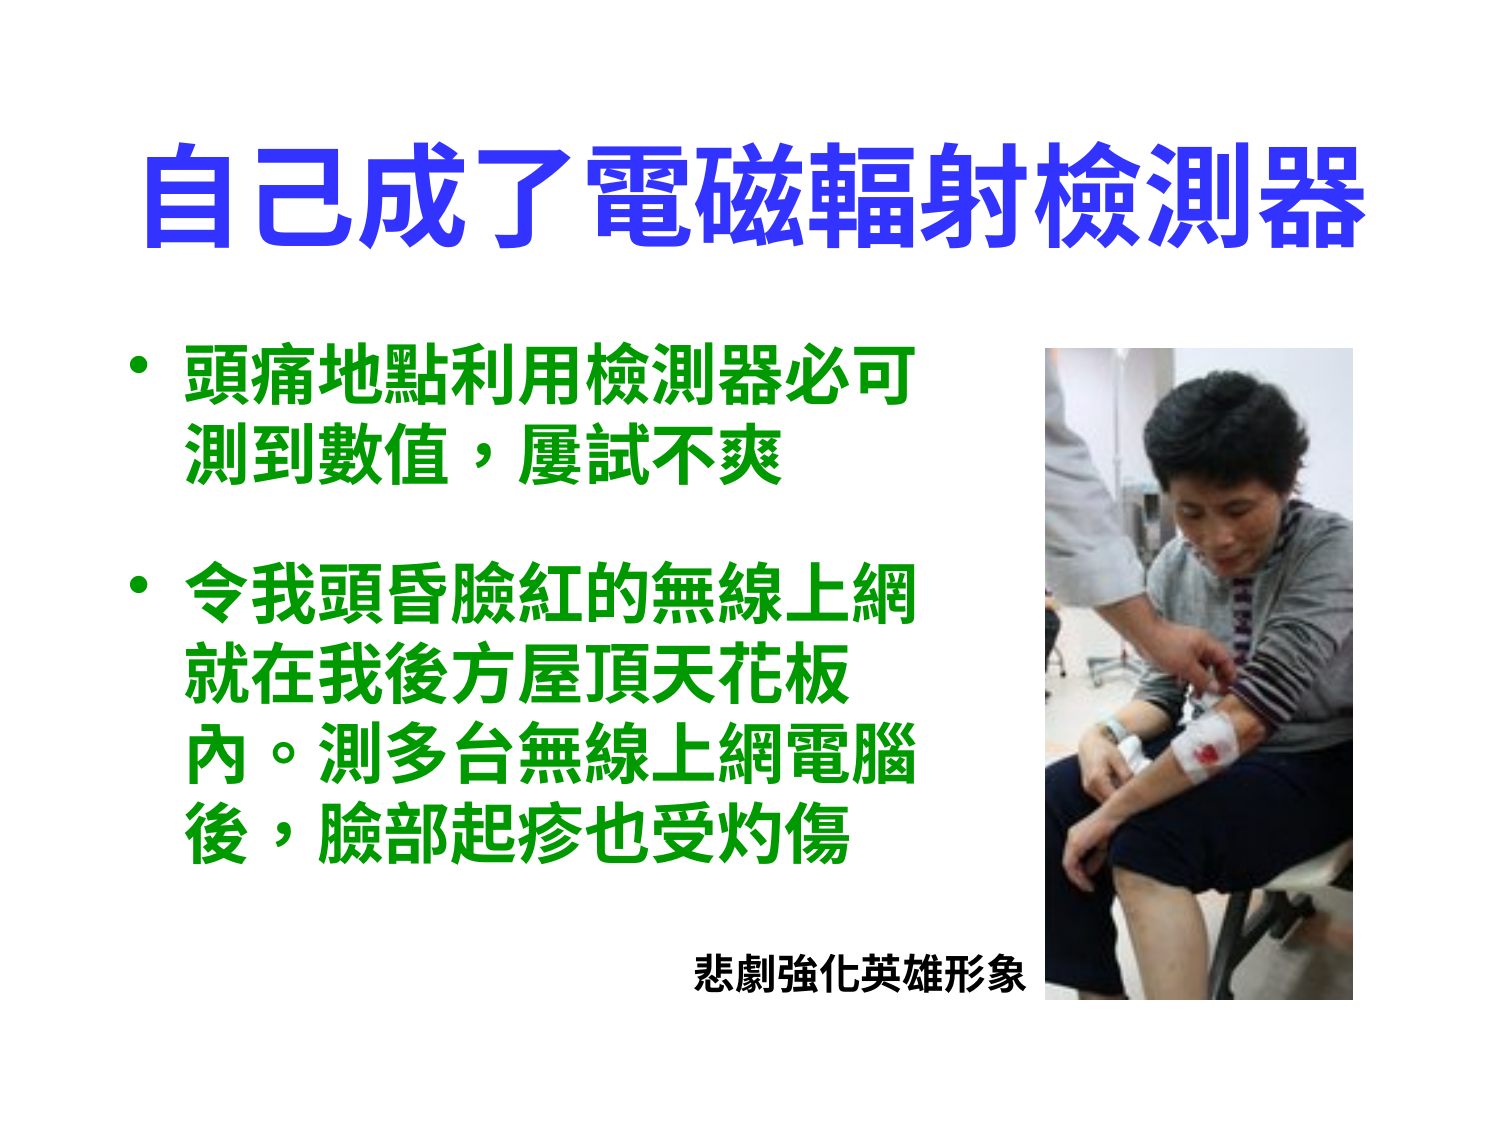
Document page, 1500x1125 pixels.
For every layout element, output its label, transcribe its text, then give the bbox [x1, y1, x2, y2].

title 自己成了電磁輻射檢測器 [112, 99, 1388, 288]
text_box 悲劇強化英雄形象 [679, 940, 1041, 1006]
picture [1044, 348, 1353, 1001]
list 頭痛地點利用檢測器必可測到數值，屢試不爽 令我頭昏臉紅的無線上網就在我後方屋頂天花板內。測多台無線上網電腦後，臉部起疹也受灼傷 [112, 324, 987, 1000]
